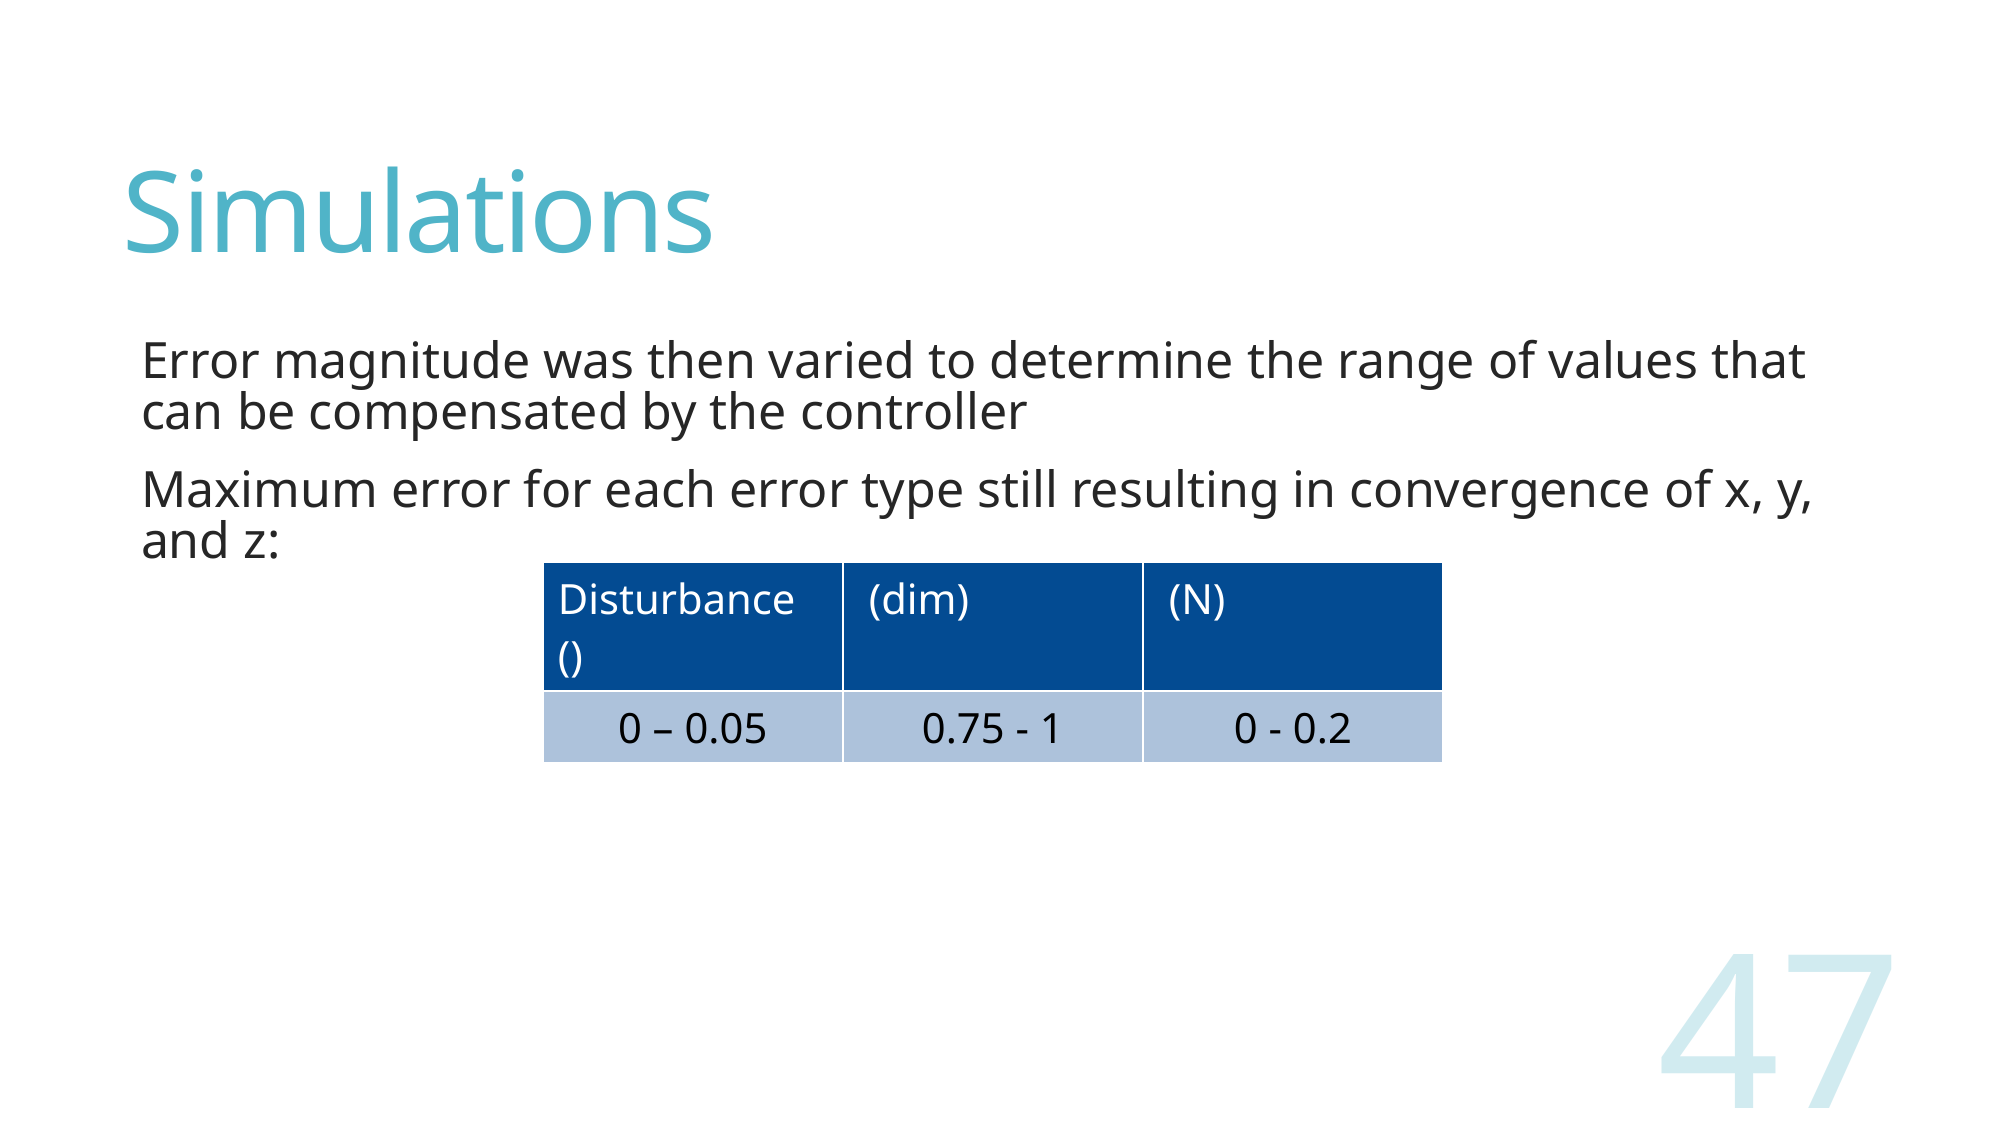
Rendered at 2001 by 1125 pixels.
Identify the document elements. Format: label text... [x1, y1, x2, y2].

title Simulations [107, 81, 1875, 354]
slide_number 47 [1437, 963, 1918, 1125]
list Error magnitude was then varied to determine the range of values that can be compensated by the controller Maximum error for each error type still resulting in convergence of x, y, and z: [111, 329, 1876, 948]
